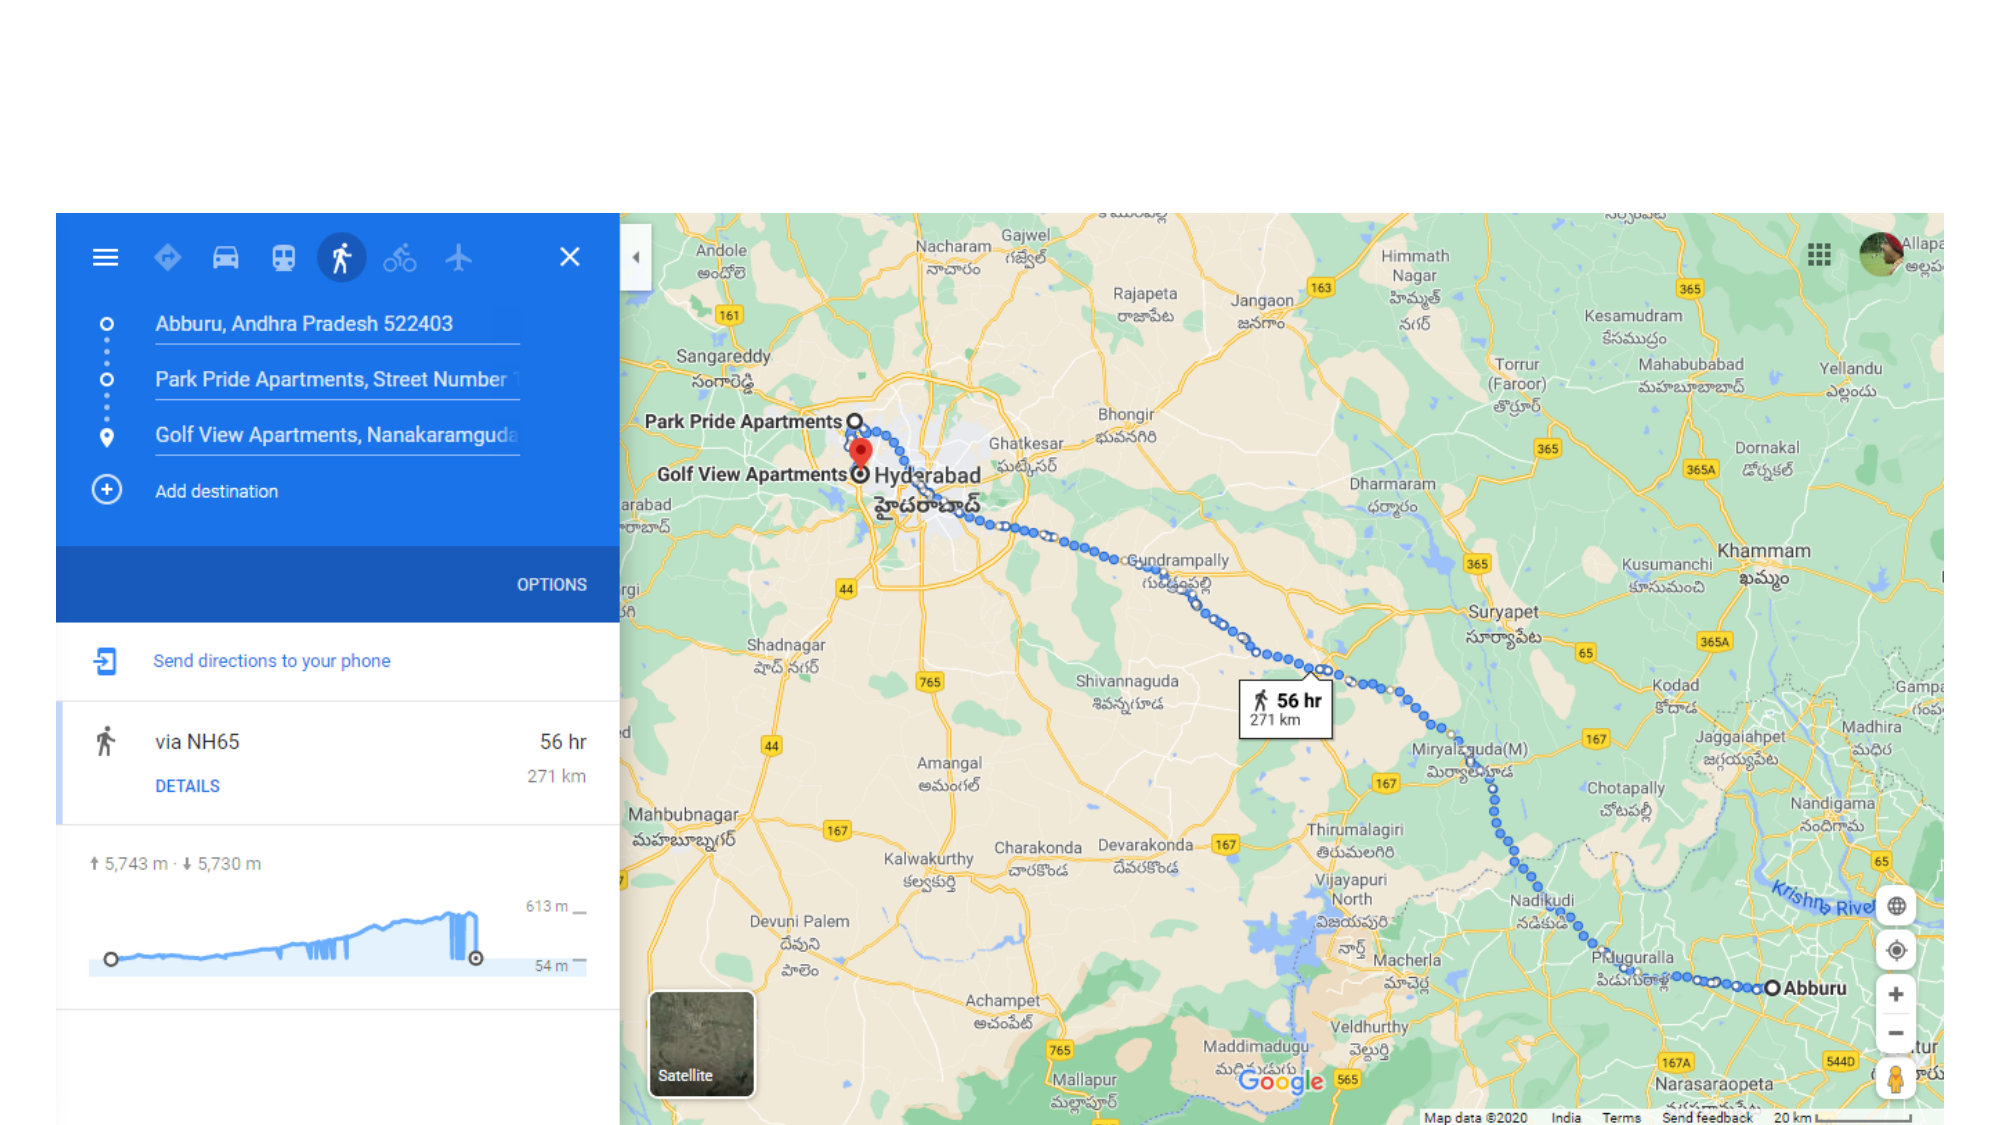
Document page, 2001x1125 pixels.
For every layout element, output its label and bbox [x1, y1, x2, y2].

list [56, 213, 1944, 1125]
